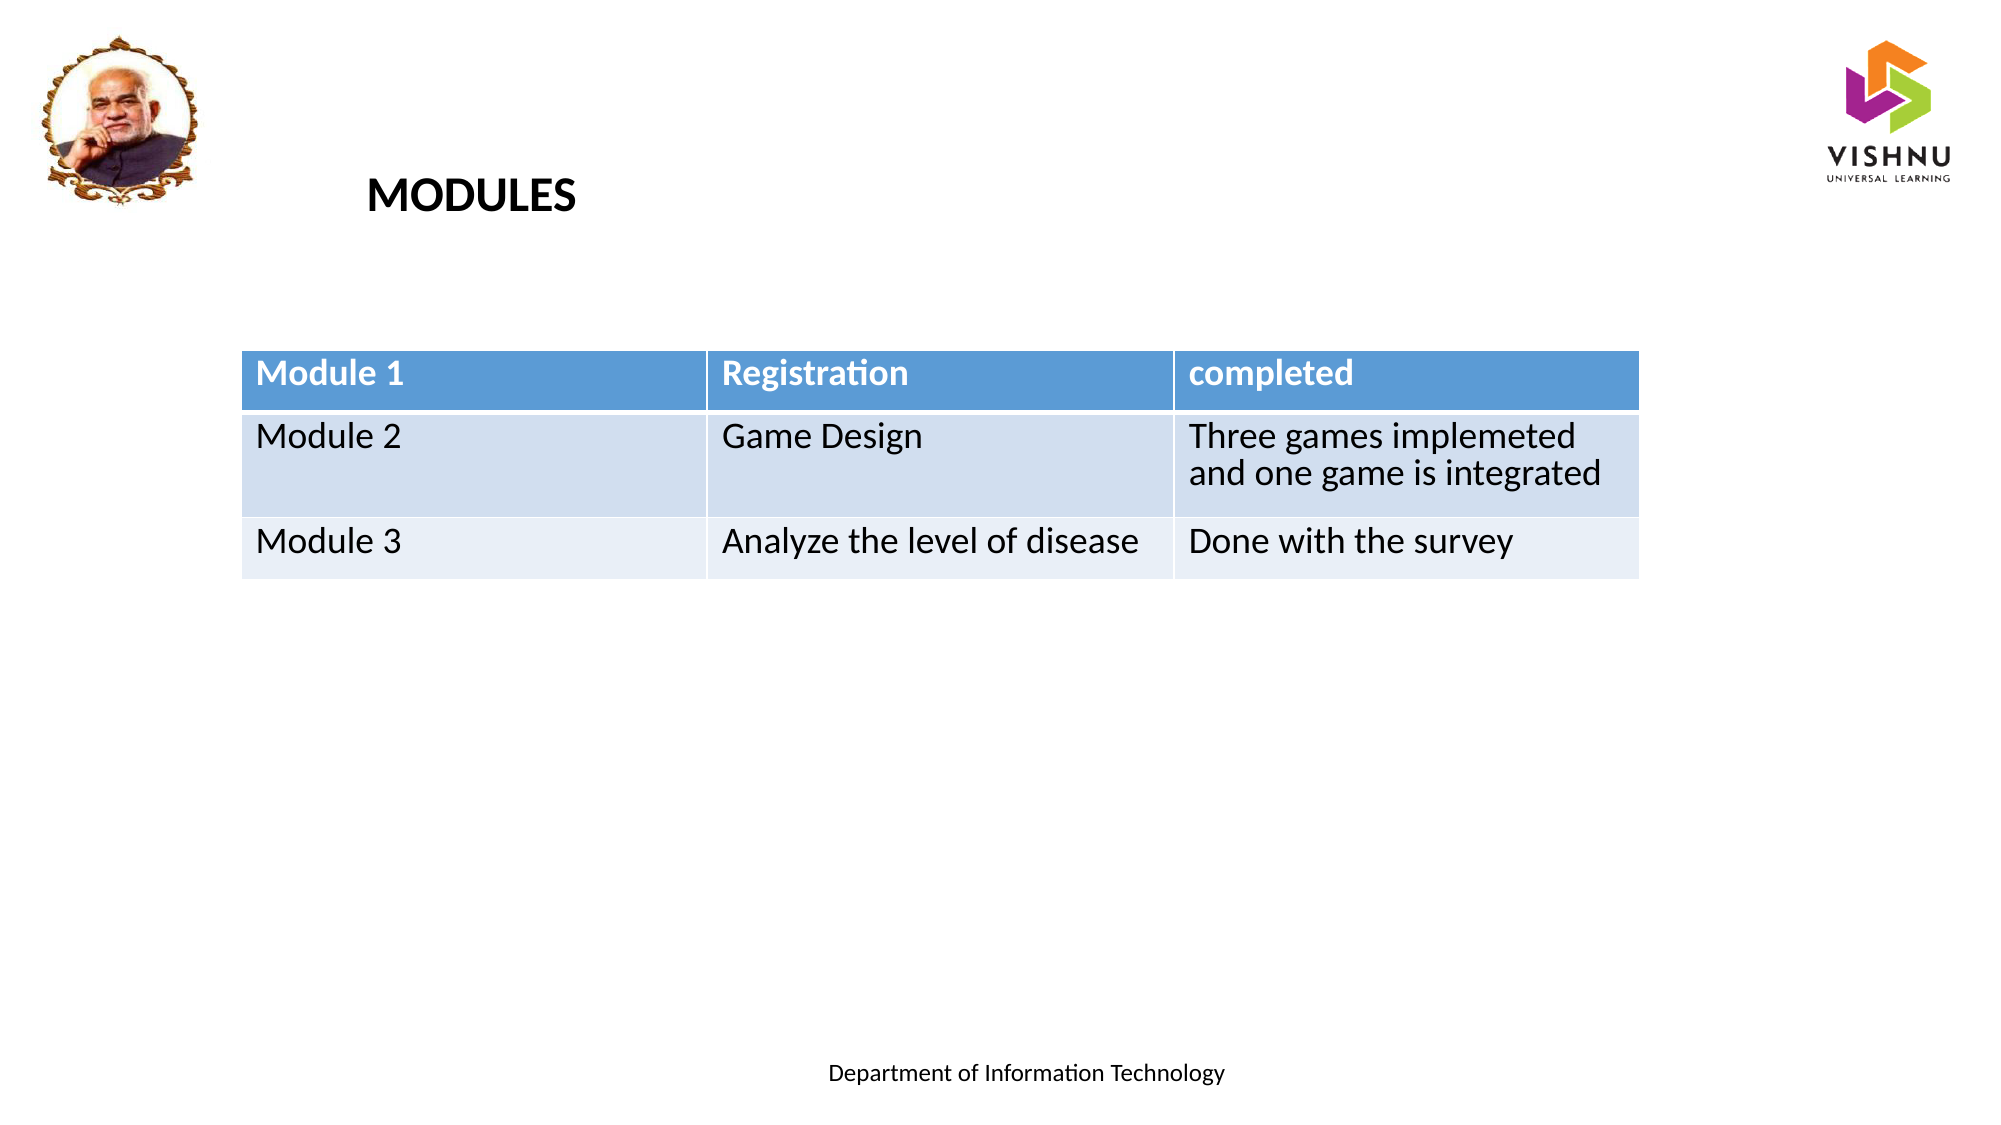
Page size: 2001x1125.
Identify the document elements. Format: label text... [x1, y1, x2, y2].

table_header Registration [708, 351, 1173, 410]
table_cell Module 3 [242, 518, 706, 579]
picture [31, 27, 211, 214]
table_cell Analyze the level of disease [708, 518, 1173, 579]
table_cell Three games implemeted and one game is integrated [1175, 415, 1639, 517]
text_box MODULES [351, 153, 593, 229]
picture [1805, 20, 1974, 188]
table_cell Module 2 [242, 415, 706, 517]
table_header completed [1175, 351, 1639, 410]
table_cell Game Design [708, 415, 1173, 517]
table_header Module 1 [242, 351, 706, 410]
table_cell Done with the survey [1175, 518, 1639, 579]
text_box Department of Information Technology [813, 1049, 1247, 1124]
